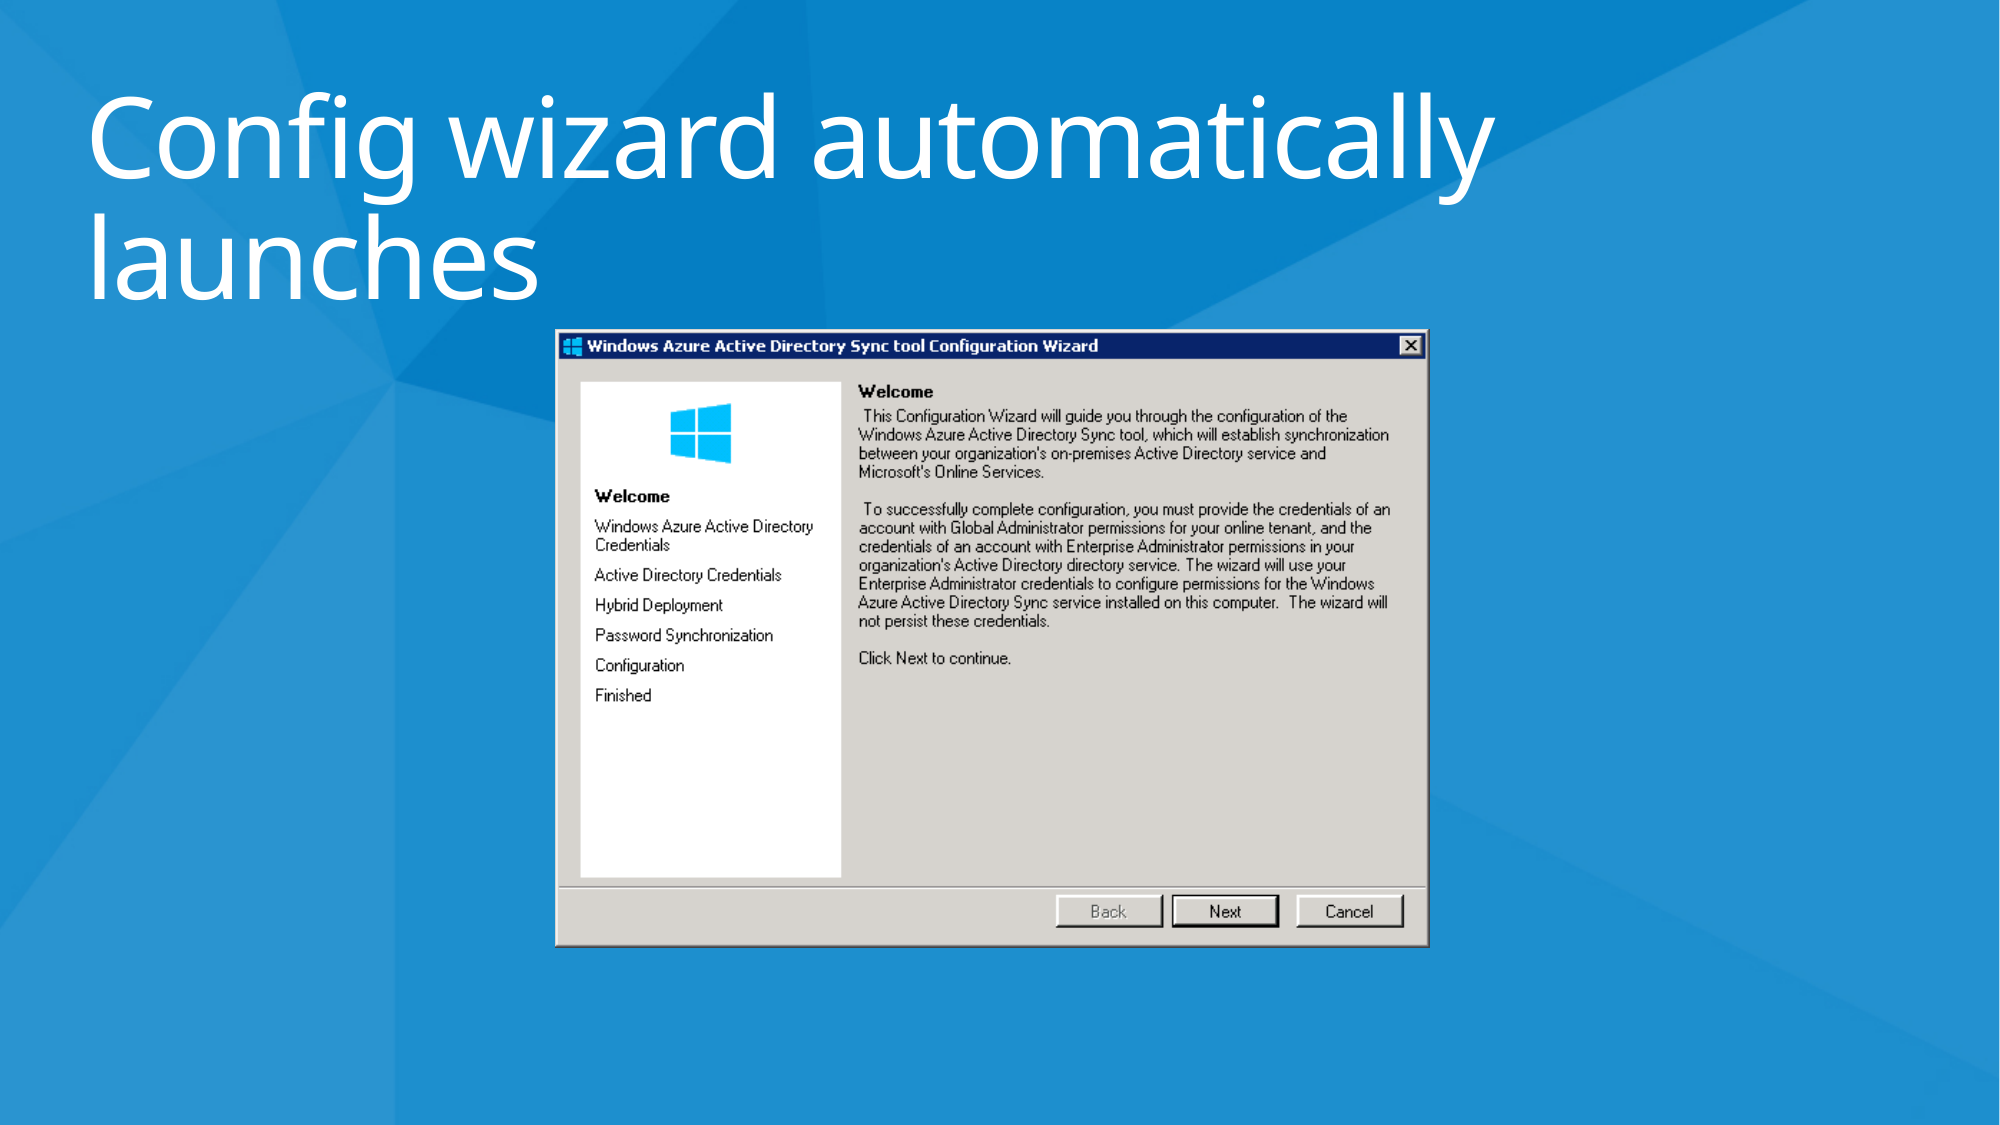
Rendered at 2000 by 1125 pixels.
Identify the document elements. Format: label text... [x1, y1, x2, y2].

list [555, 329, 1430, 948]
title Config wizard automatically launches [85, 81, 1914, 204]
picture [0, 0, 2000, 1125]
